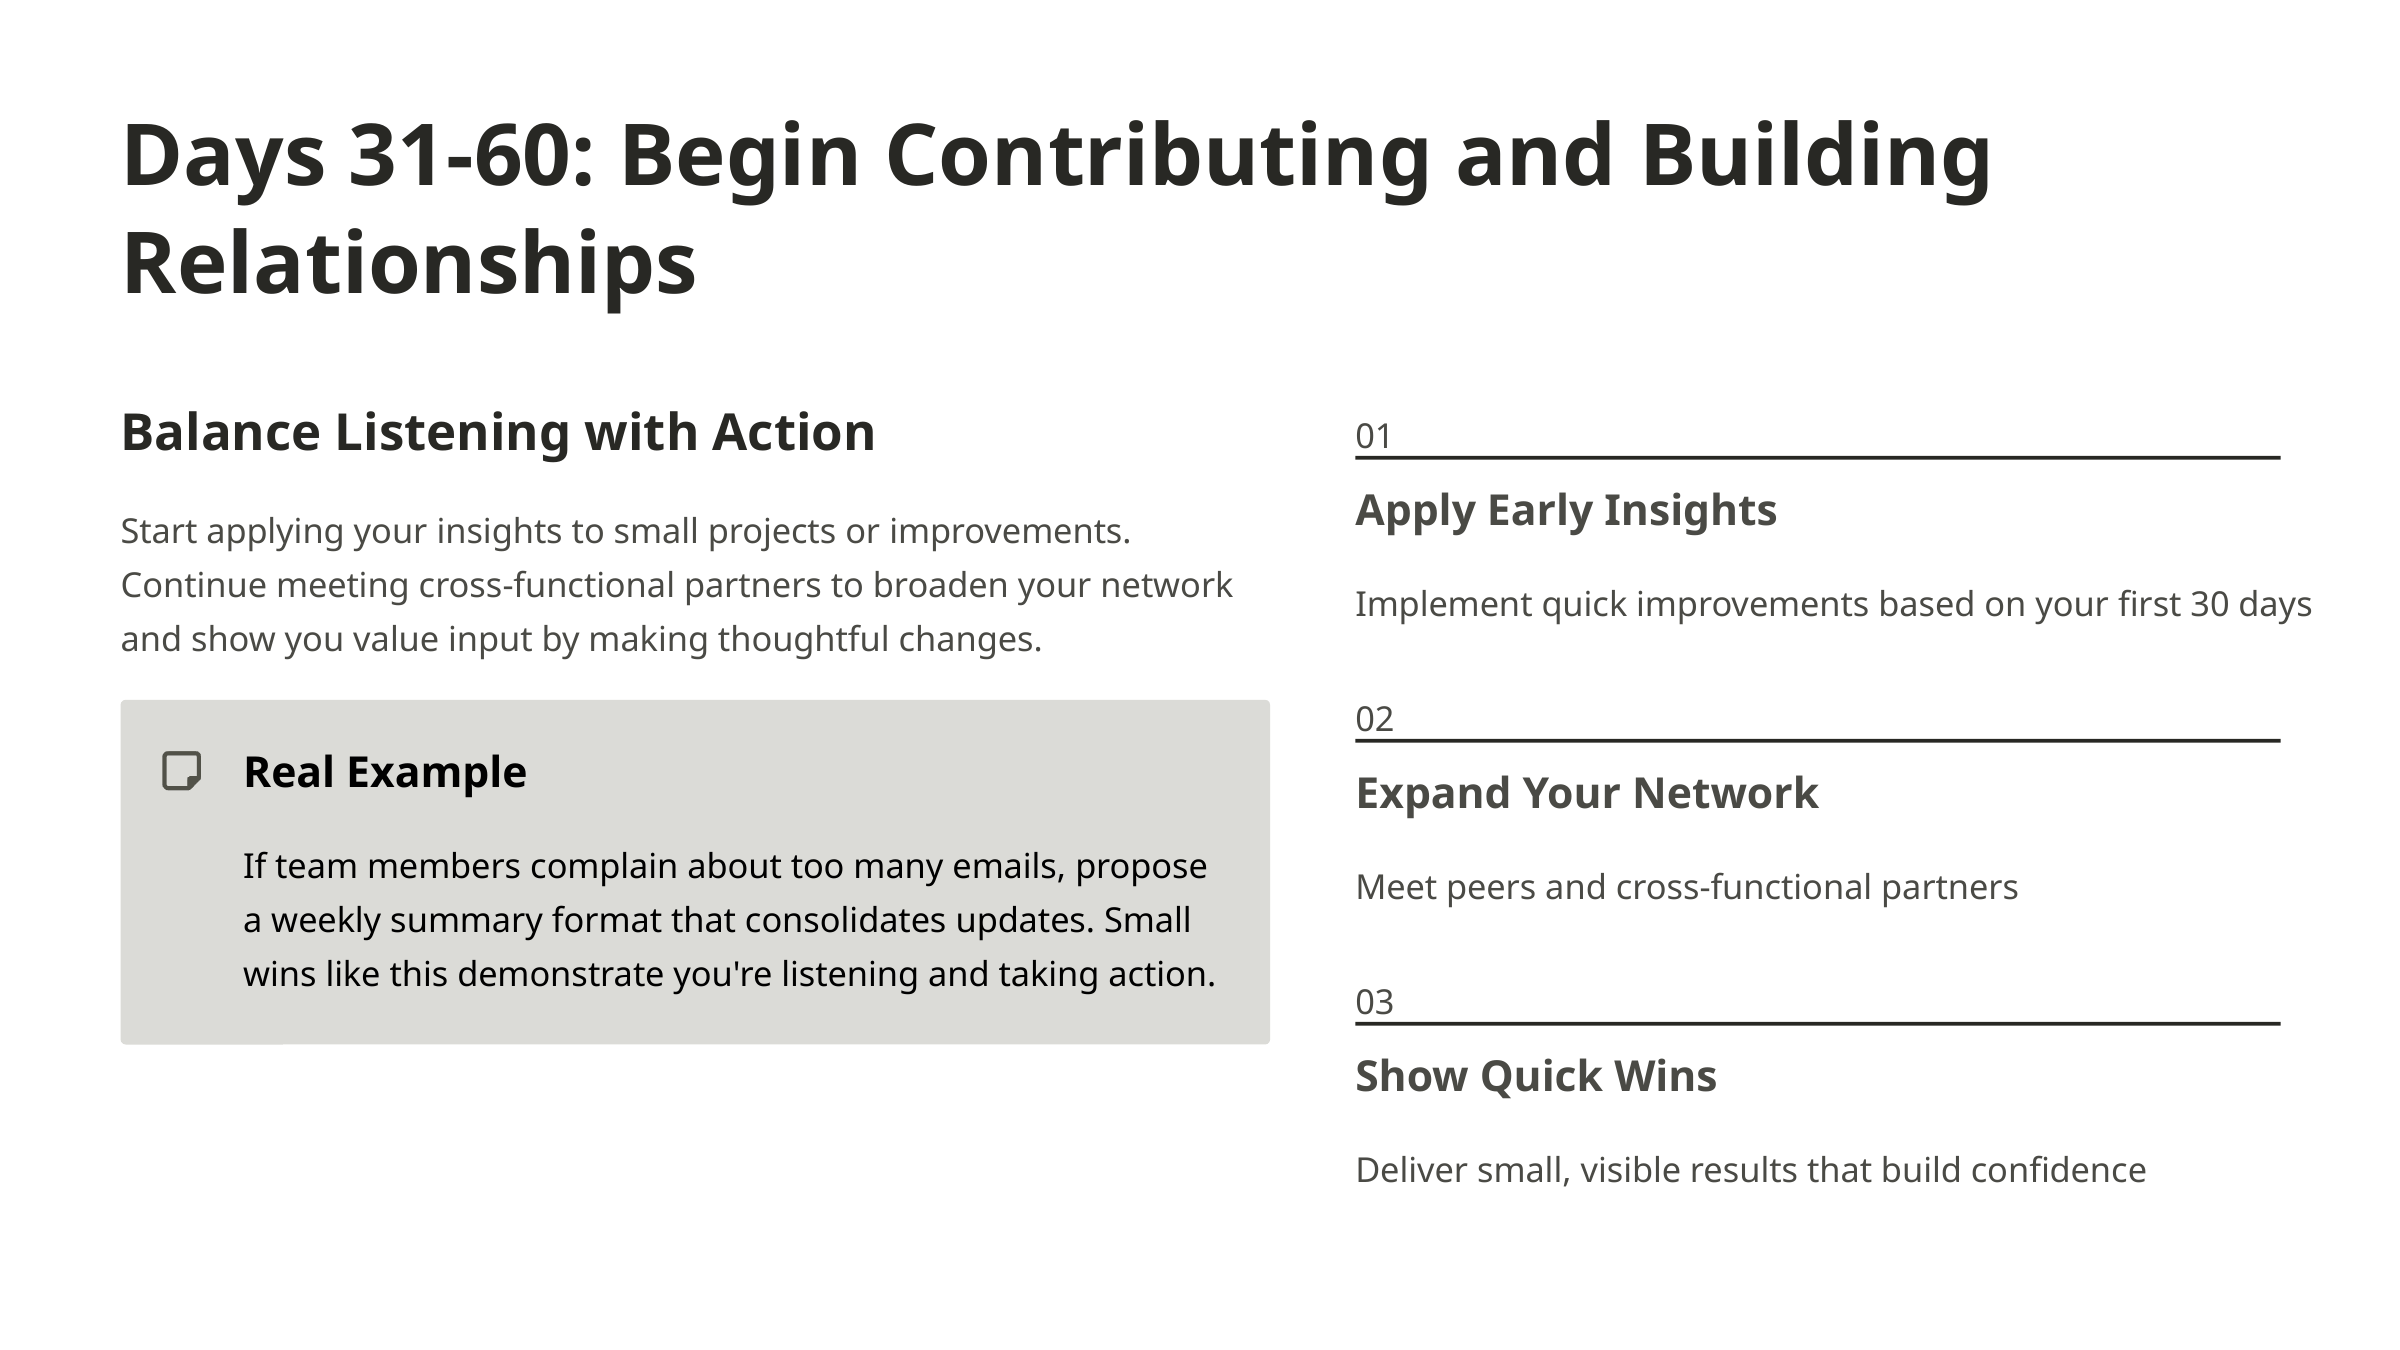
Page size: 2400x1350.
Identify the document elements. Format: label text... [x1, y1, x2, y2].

text_box Balance Listening with Action [120, 396, 803, 462]
text_box 02 [1355, 684, 1390, 728]
text_box If team members complain about too many emails, propose a weekly summary format that consolidates updates. Small wins like this demonstrate you're listening and taking action. [243, 831, 1236, 997]
text_box Apply Early Insights [1355, 480, 1786, 535]
text_box Start applying your insights to small projects or improvements. Continue meeting cross-functional partners to broaden your network and show you value input by making thoughtful changes. [120, 495, 1271, 661]
text_box [120, 699, 1271, 1045]
text_box Days 31-60: Begin Contributing and Building Relationships [120, 95, 2280, 311]
text_box 03 [1355, 967, 1390, 1011]
text_box Real Example [243, 742, 674, 797]
text_box Implement quick improvements based on your first 30 days [1355, 568, 2281, 624]
text_box [1355, 455, 2281, 460]
text_box Deliver small, visible results that build confidence [1355, 1134, 2281, 1190]
text_box Meet peers and cross-functional partners [1355, 851, 2281, 907]
text_box [1355, 1021, 2281, 1026]
text_box 01 [1355, 401, 1390, 445]
text_box Expand Your Network [1355, 763, 1786, 818]
picture [154, 748, 209, 792]
text_box Show Quick Wins [1355, 1046, 1786, 1101]
text_box [1355, 738, 2281, 743]
